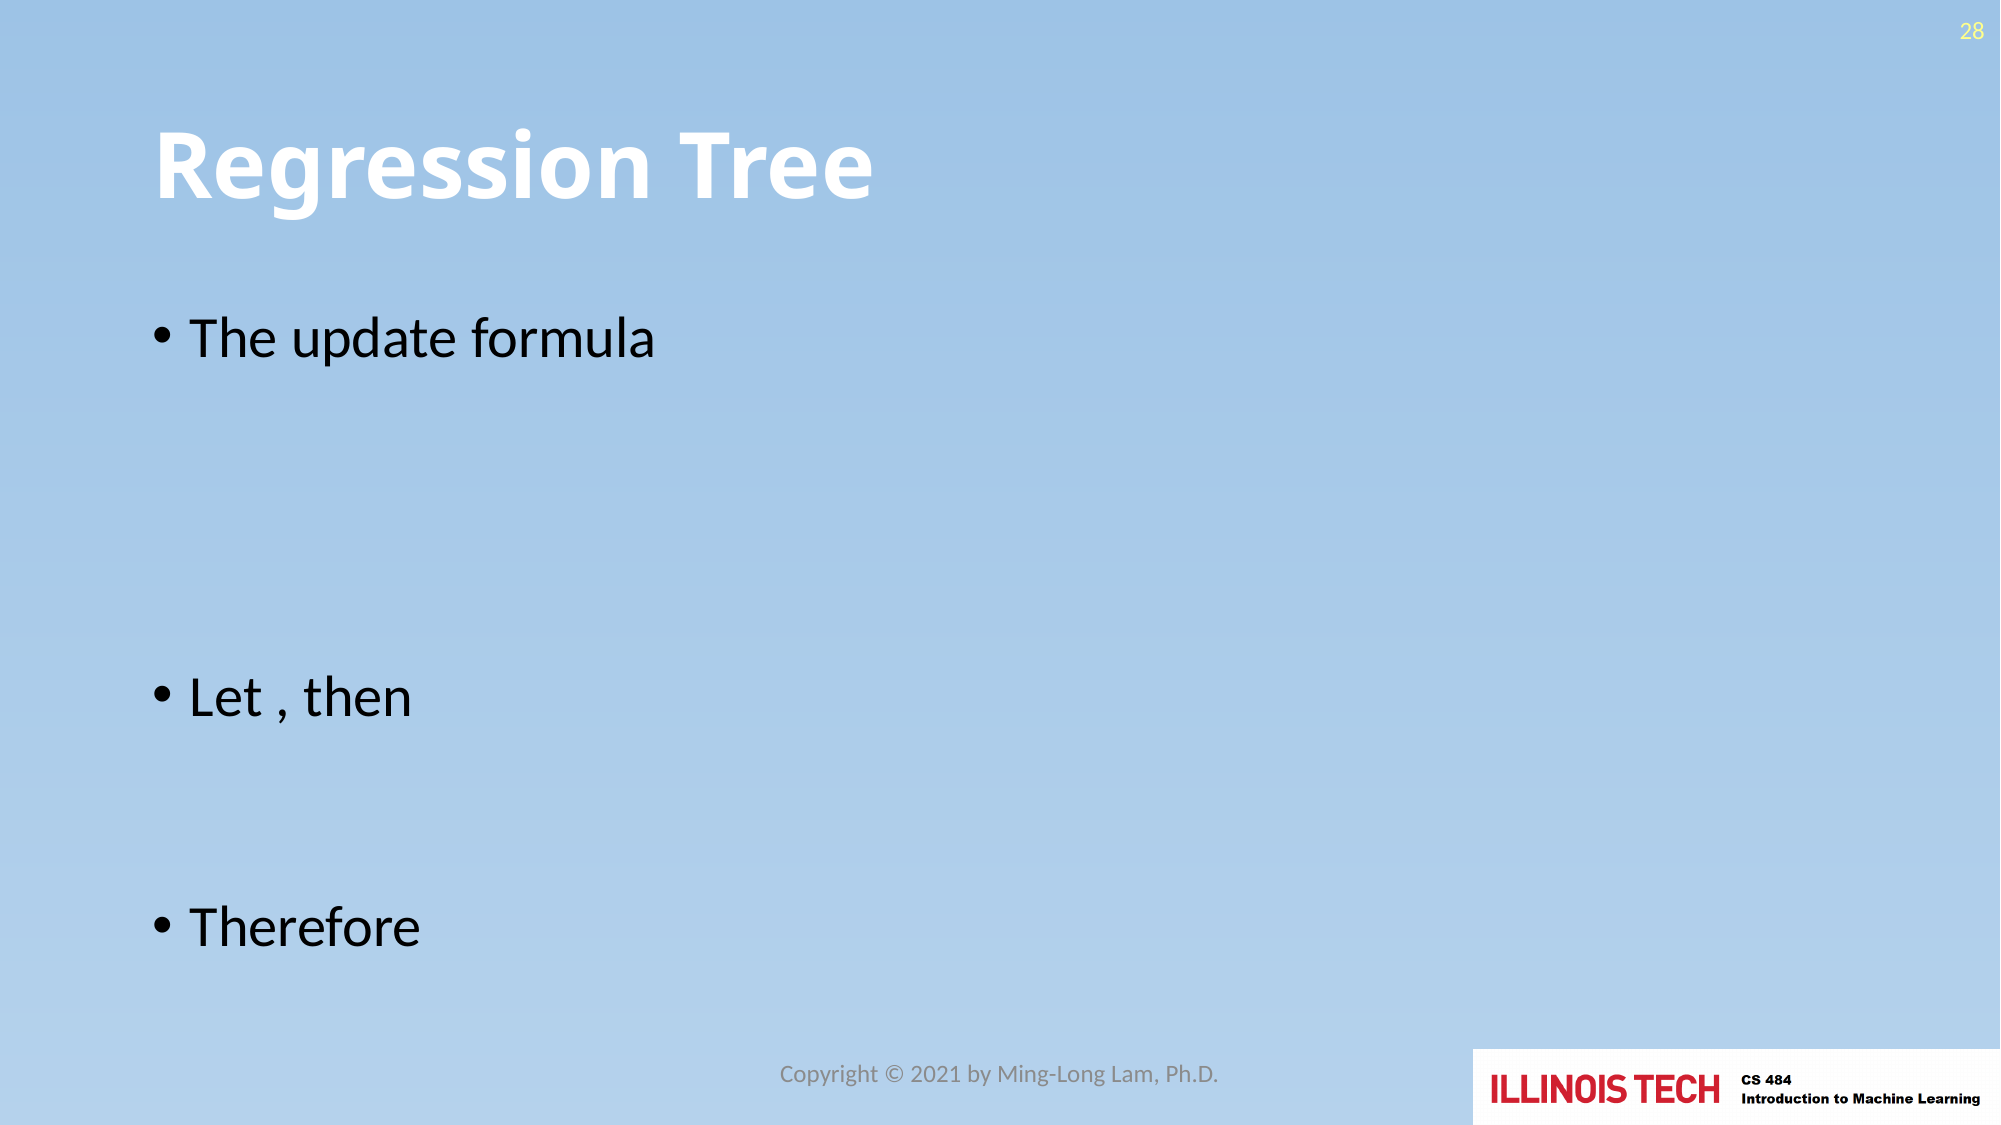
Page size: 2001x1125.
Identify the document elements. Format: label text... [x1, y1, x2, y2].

footer Copyright © 2021 by Ming-Long Lam, Ph.D. [662, 1042, 1338, 1103]
title Regression Tree [137, 59, 1863, 278]
slide_number 28 [1550, 0, 2000, 60]
picture [1473, 1049, 2000, 1125]
